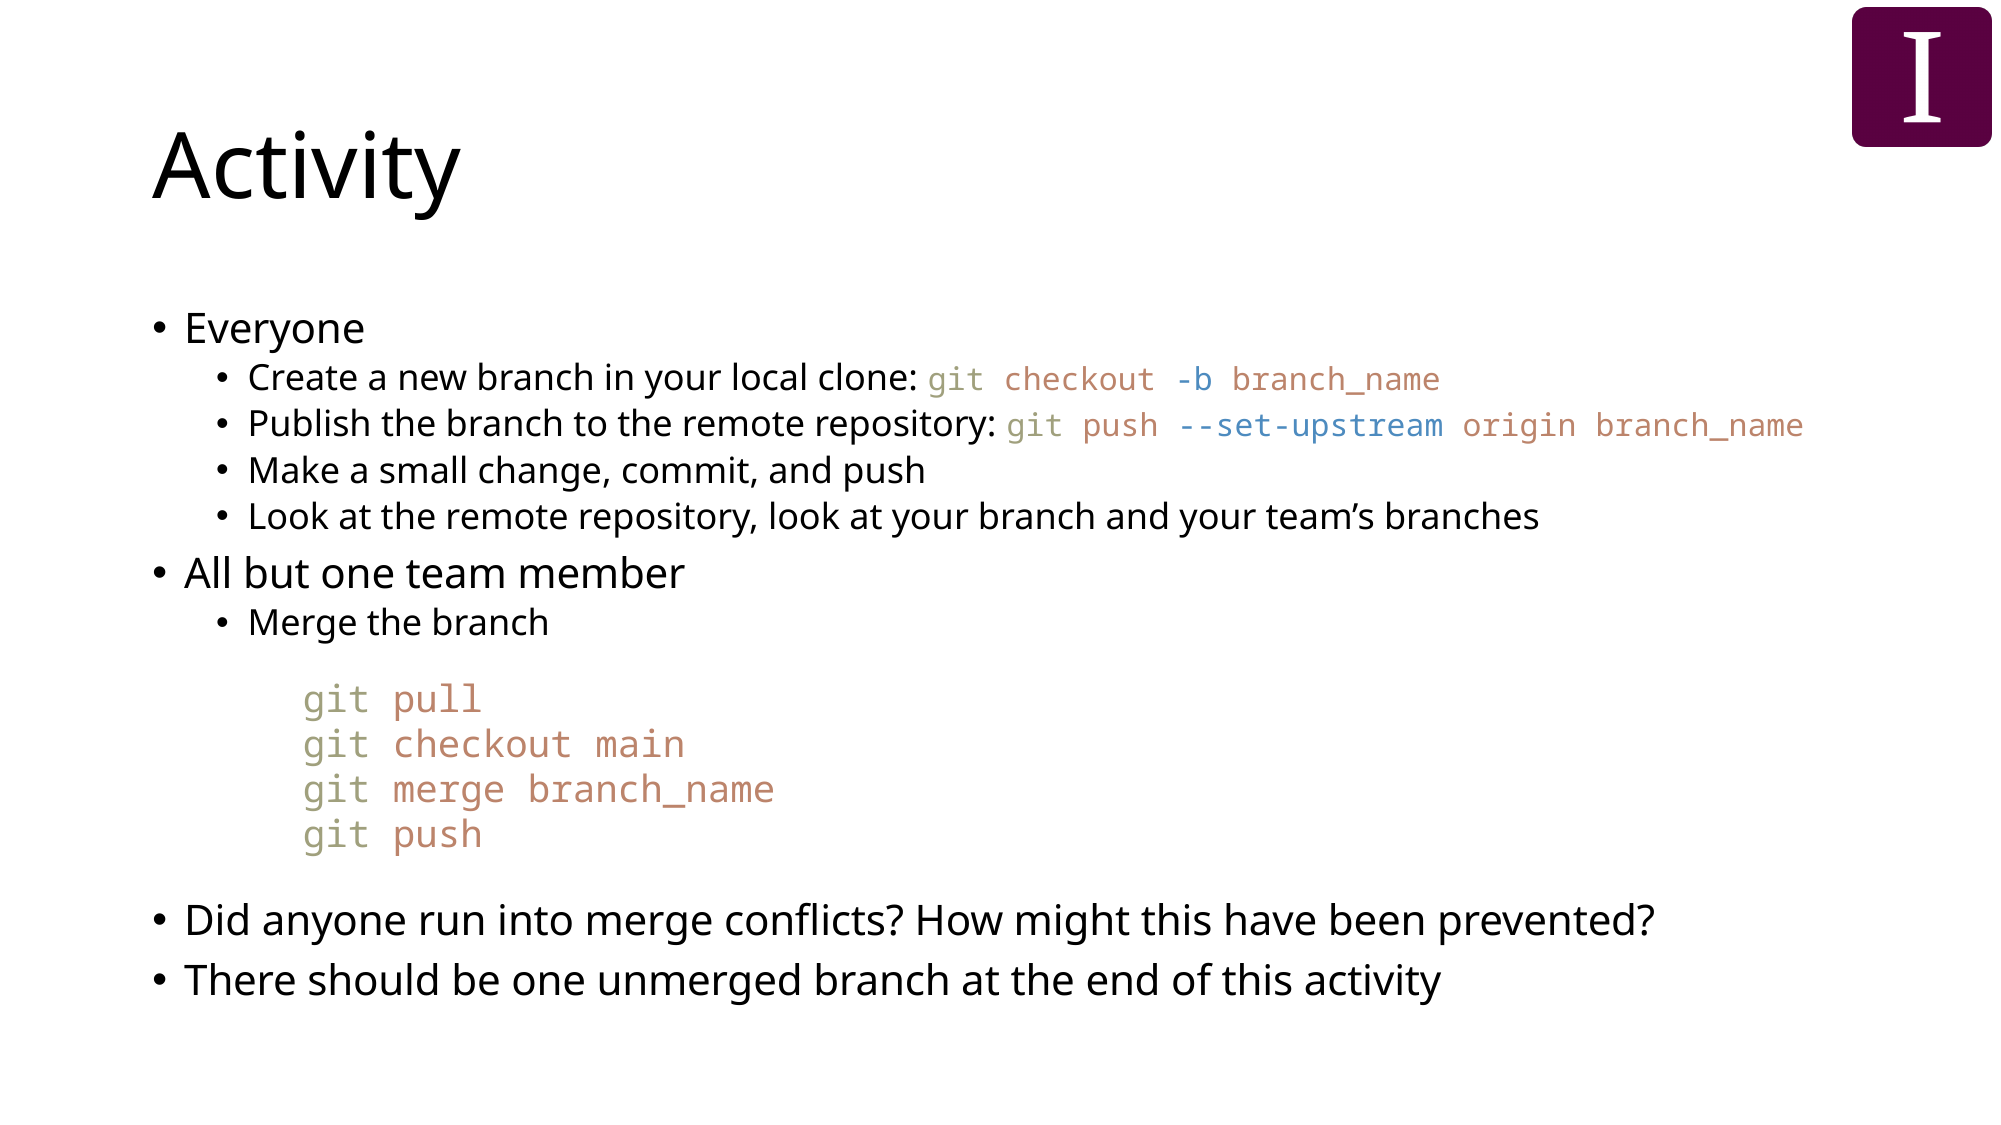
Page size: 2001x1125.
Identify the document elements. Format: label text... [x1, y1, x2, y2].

list Everyone Create a new branch in your local clone: git checkout -b branch_name Publish the branch to the remote repository: git push --set-upstream origin branch_name Make a small change, commit, and push Look at the remote repository, look at your branch and your team’s branches All but one team member Merge the branch Did anyone run into merge conflicts? How might this have been prevented? There should be one unmerged branch at the end of this activity [137, 299, 1863, 1014]
picture [1852, 7, 1992, 147]
text_box git pull git checkout main git merge branch_name git push [288, 667, 791, 862]
title Activity [137, 59, 1863, 278]
